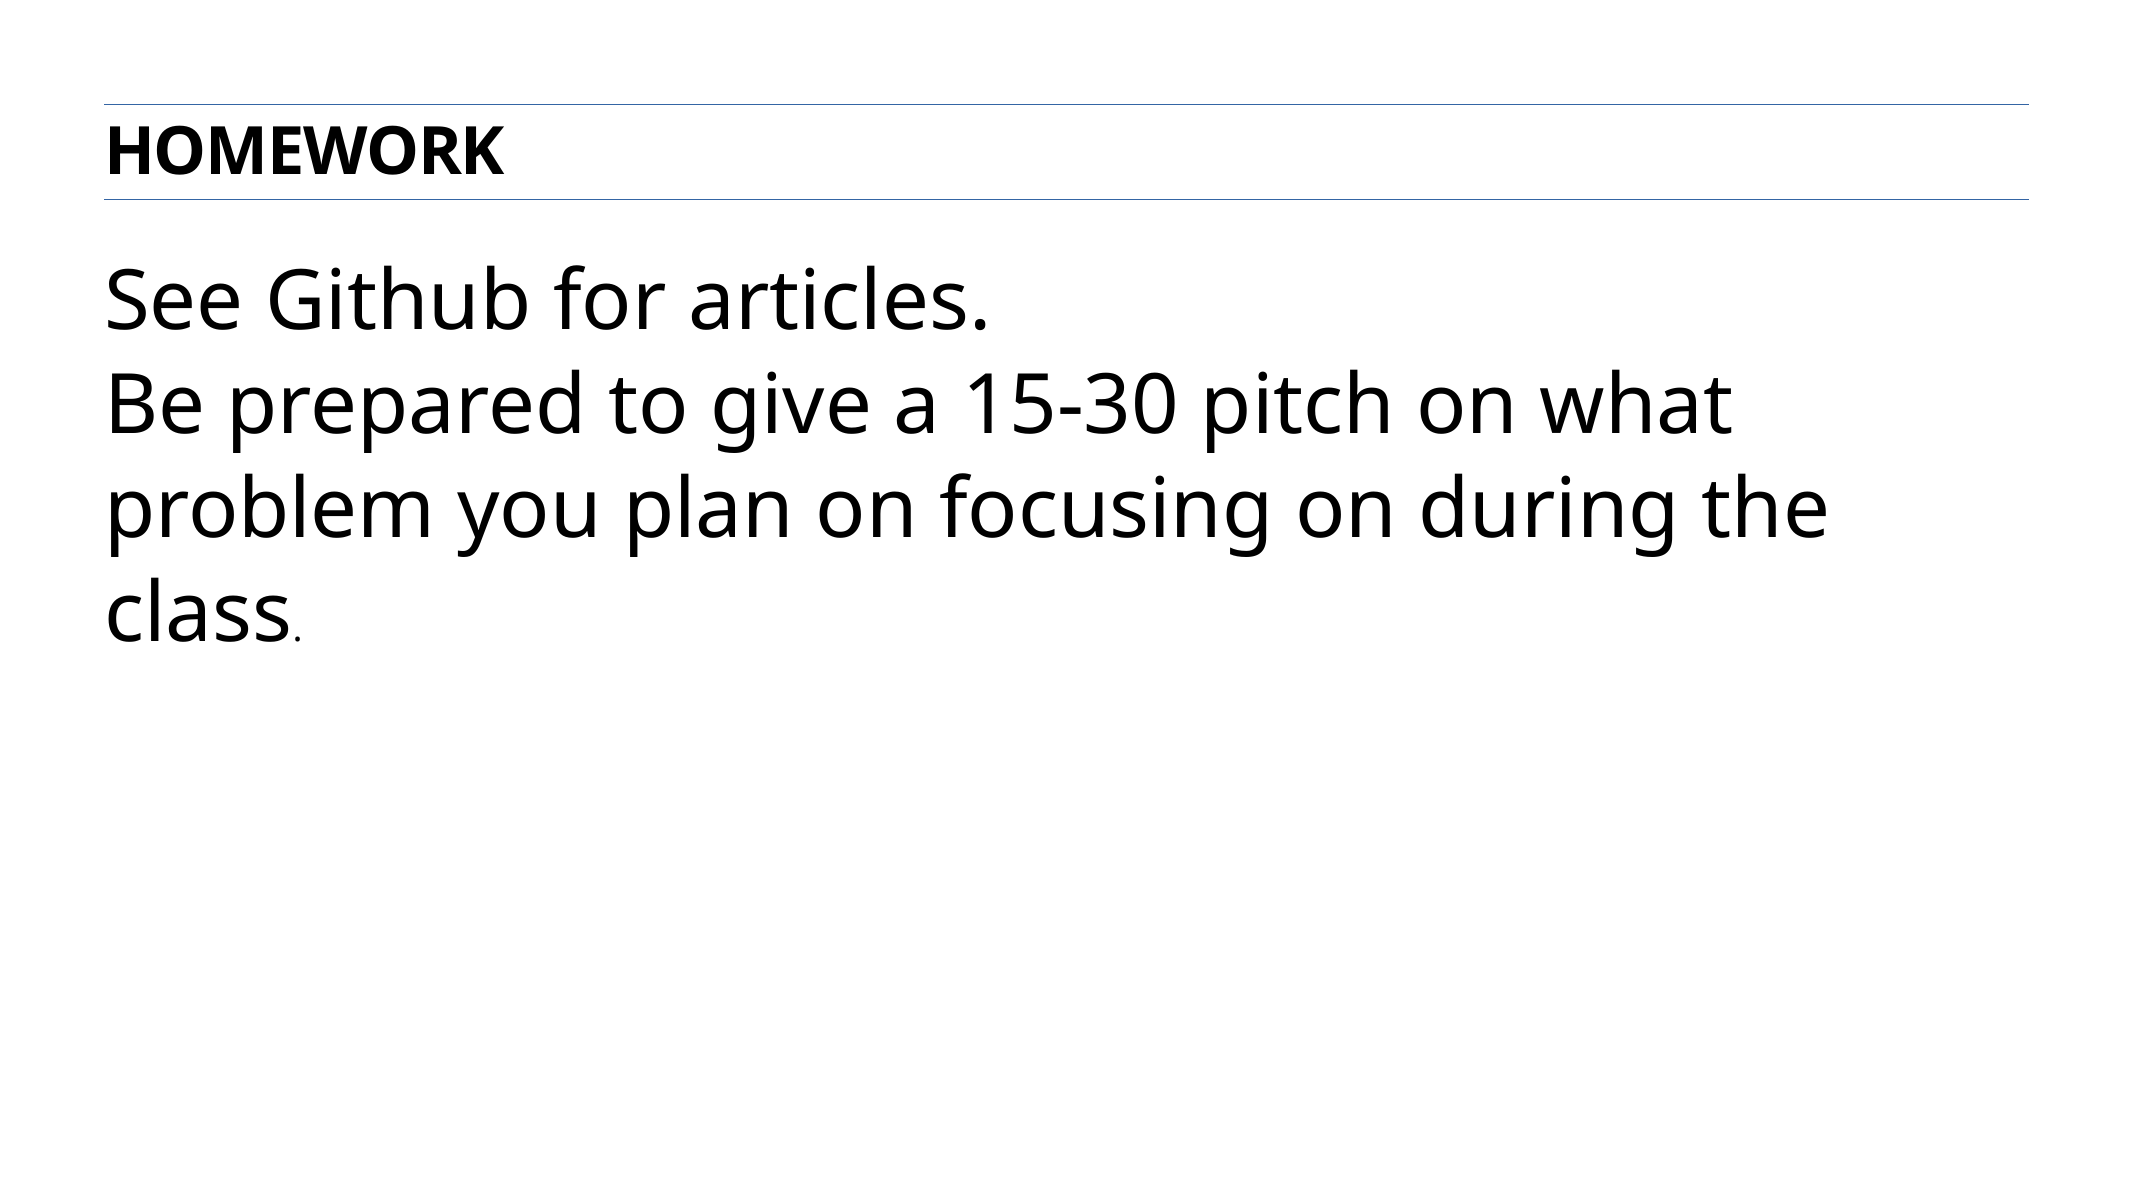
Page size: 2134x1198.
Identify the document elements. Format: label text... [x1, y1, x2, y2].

text_box homework [104, 120, 1371, 192]
title See Github for articles. Be prepared to give a 15-30 pitch on what problem you plan on focusing on during the class. [103, 241, 2030, 694]
